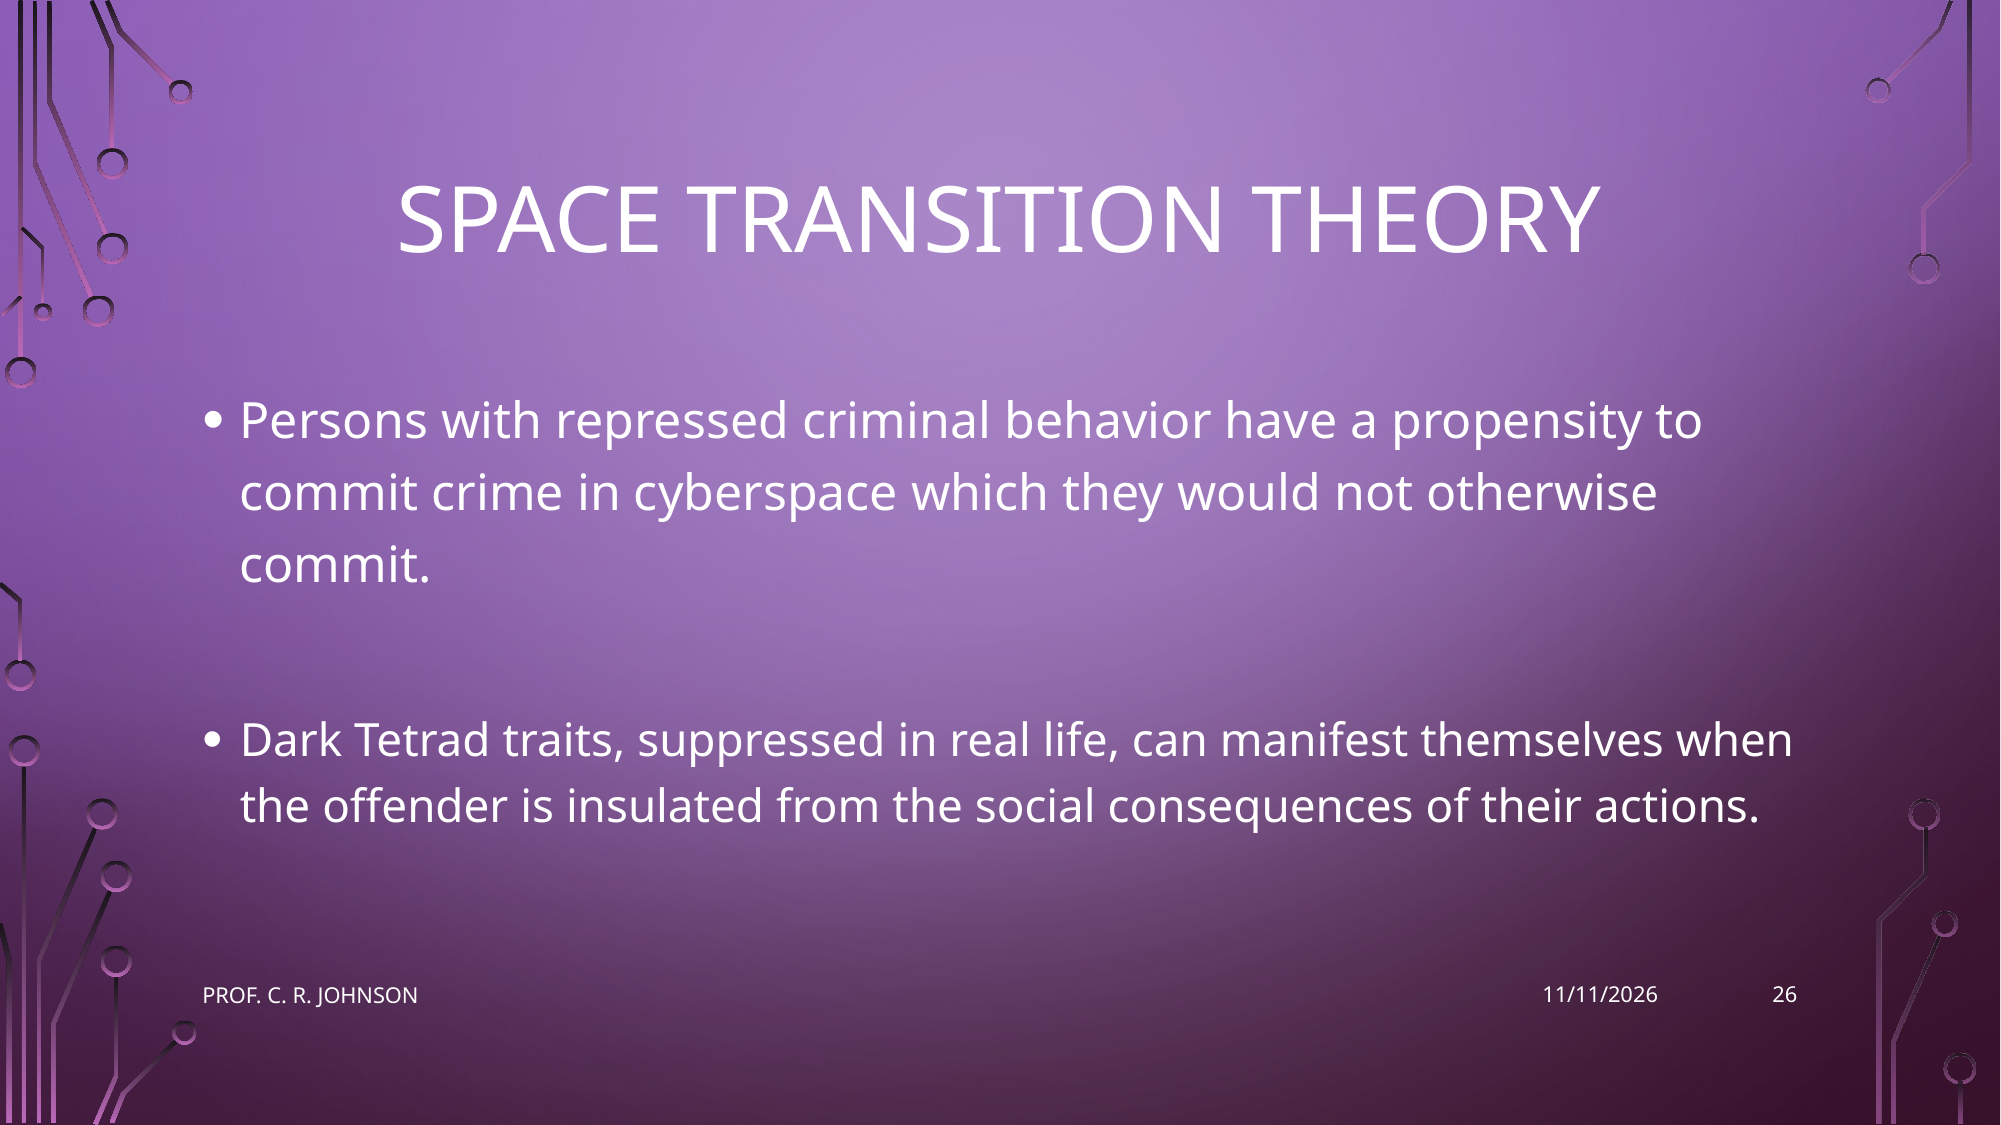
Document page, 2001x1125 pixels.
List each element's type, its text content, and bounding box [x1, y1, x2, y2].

title Space Transition Theory [187, 101, 1813, 344]
list Persons with repressed criminal behavior have a propensity to commit crime in cyberspace which they would not otherwise commit. Dark Tetrad traits, suppressed in real life, can manifest themselves when the offender is insulated from the social consequences of their actions. [187, 369, 1813, 950]
slide_number 26 [1685, 965, 1813, 1025]
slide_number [1223, 965, 1674, 1025]
footer Prof. C. R. Johnson [187, 965, 1211, 1025]
